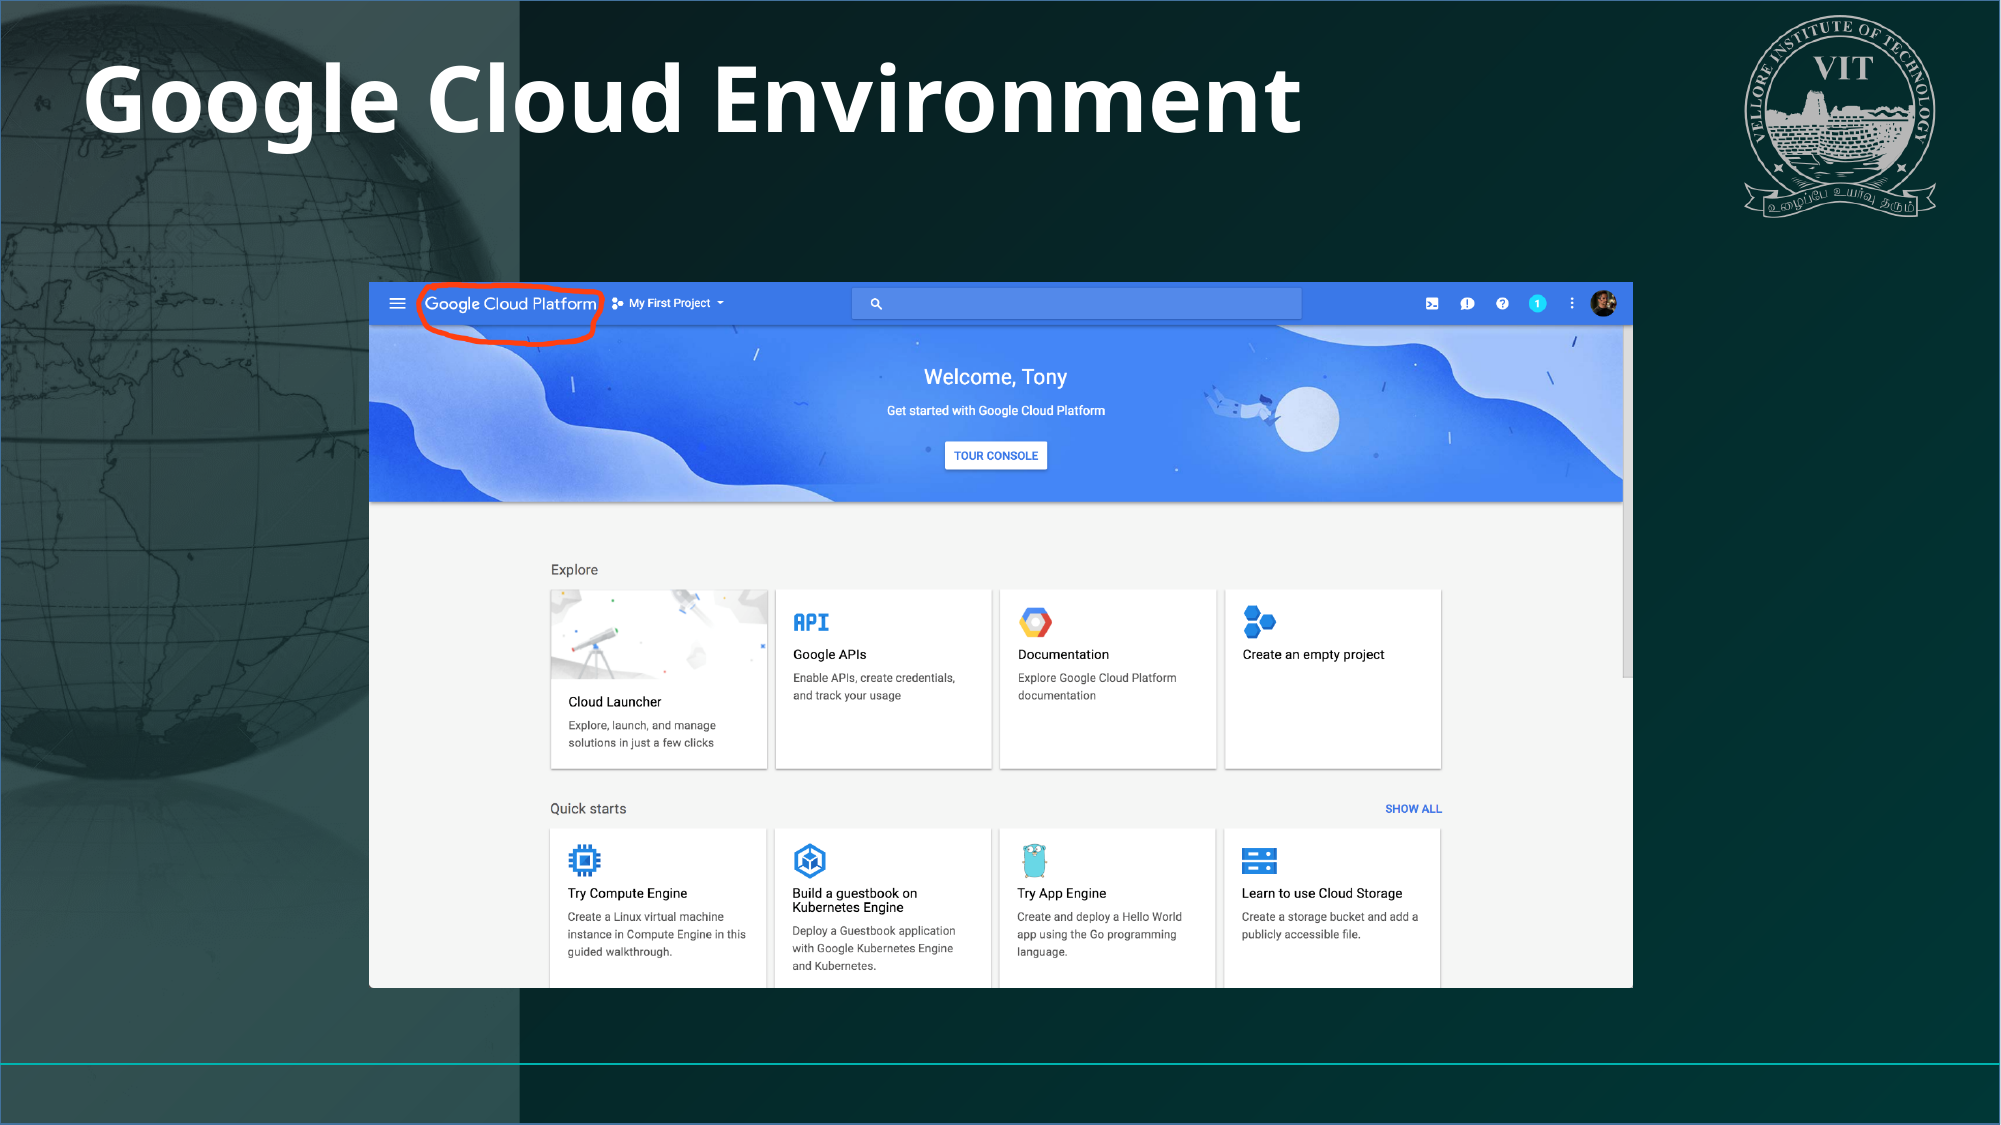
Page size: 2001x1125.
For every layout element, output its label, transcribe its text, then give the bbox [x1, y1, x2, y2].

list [369, 282, 1633, 988]
title Google Cloud Environment [66, 1, 1716, 204]
